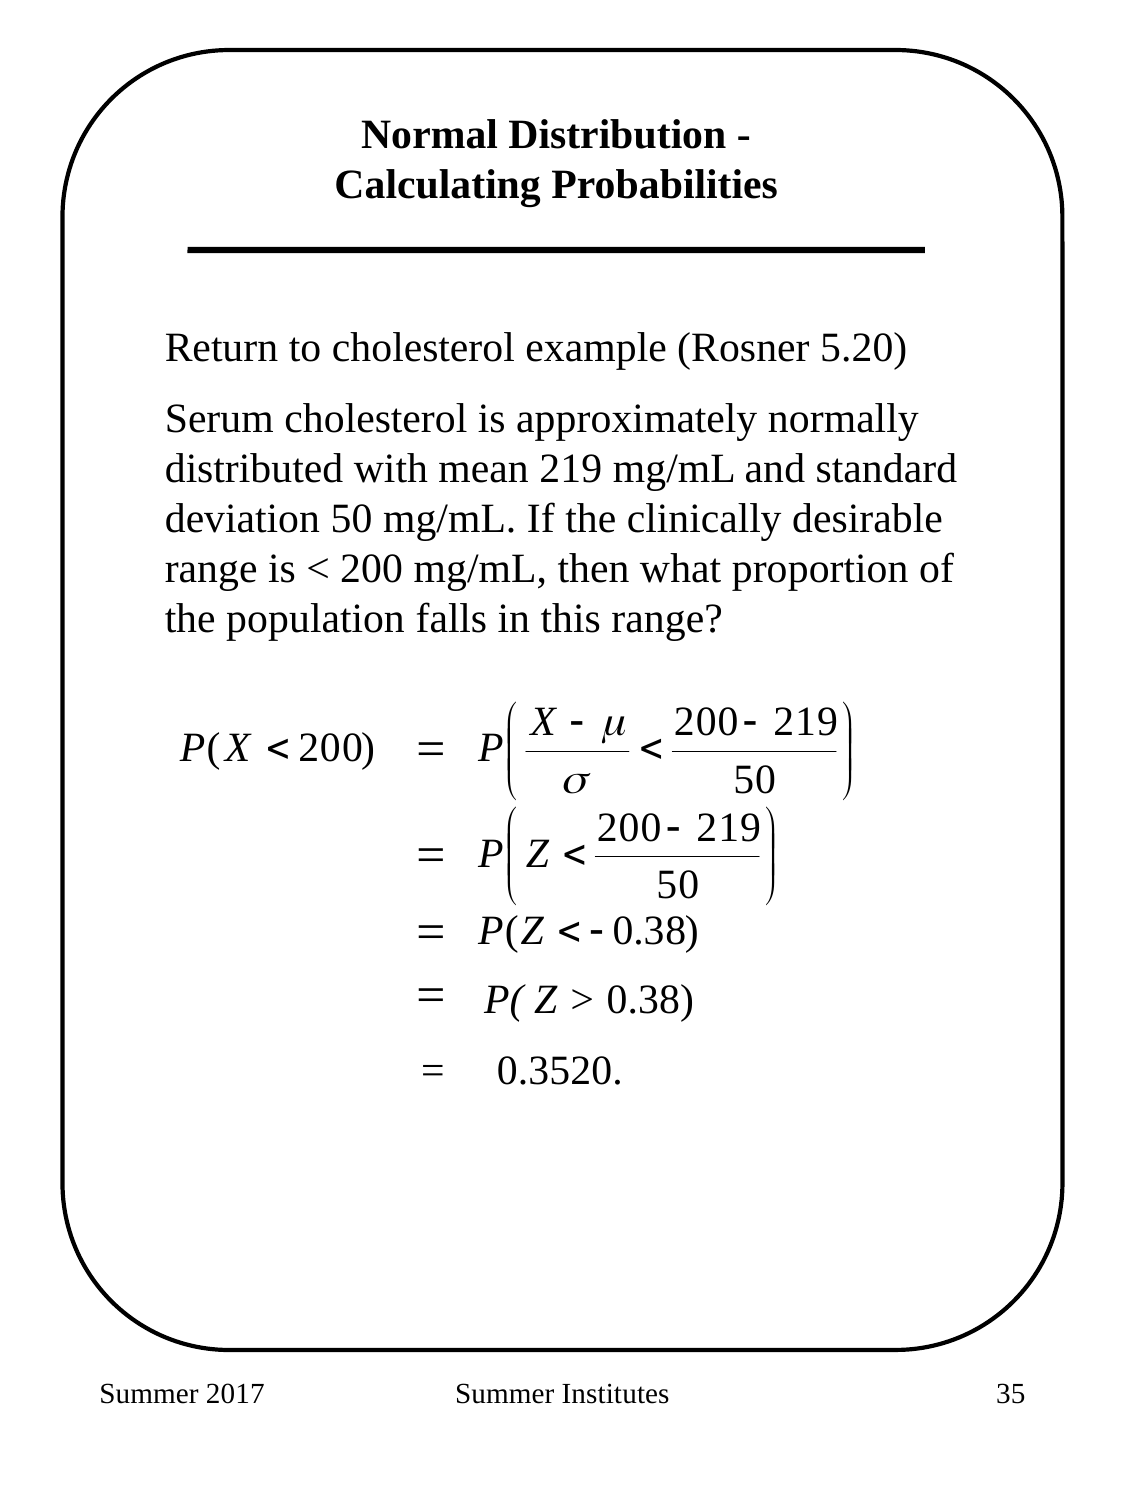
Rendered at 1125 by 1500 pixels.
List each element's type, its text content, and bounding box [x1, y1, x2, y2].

footer Summer Institutes [384, 1366, 741, 1467]
text_box Normal Distribution - Calculating Probabilities [249, 99, 863, 215]
text_box P( Z > 0.38) = 0.3520. [395, 964, 1053, 1101]
slide_number Summer 2017 [84, 1366, 319, 1467]
text_box Return to cholesterol example (Rosner 5.20) Serum cholesterol is approximately normally distributed with mean 219 mg/mL and standard deviation 50 mg/mL. If the clinically desirable range is < 200 mg/mL, then what proportion of the population falls in this range? [149, 312, 988, 649]
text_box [174, 696, 861, 1023]
slide_number 97 [806, 1366, 1041, 1467]
